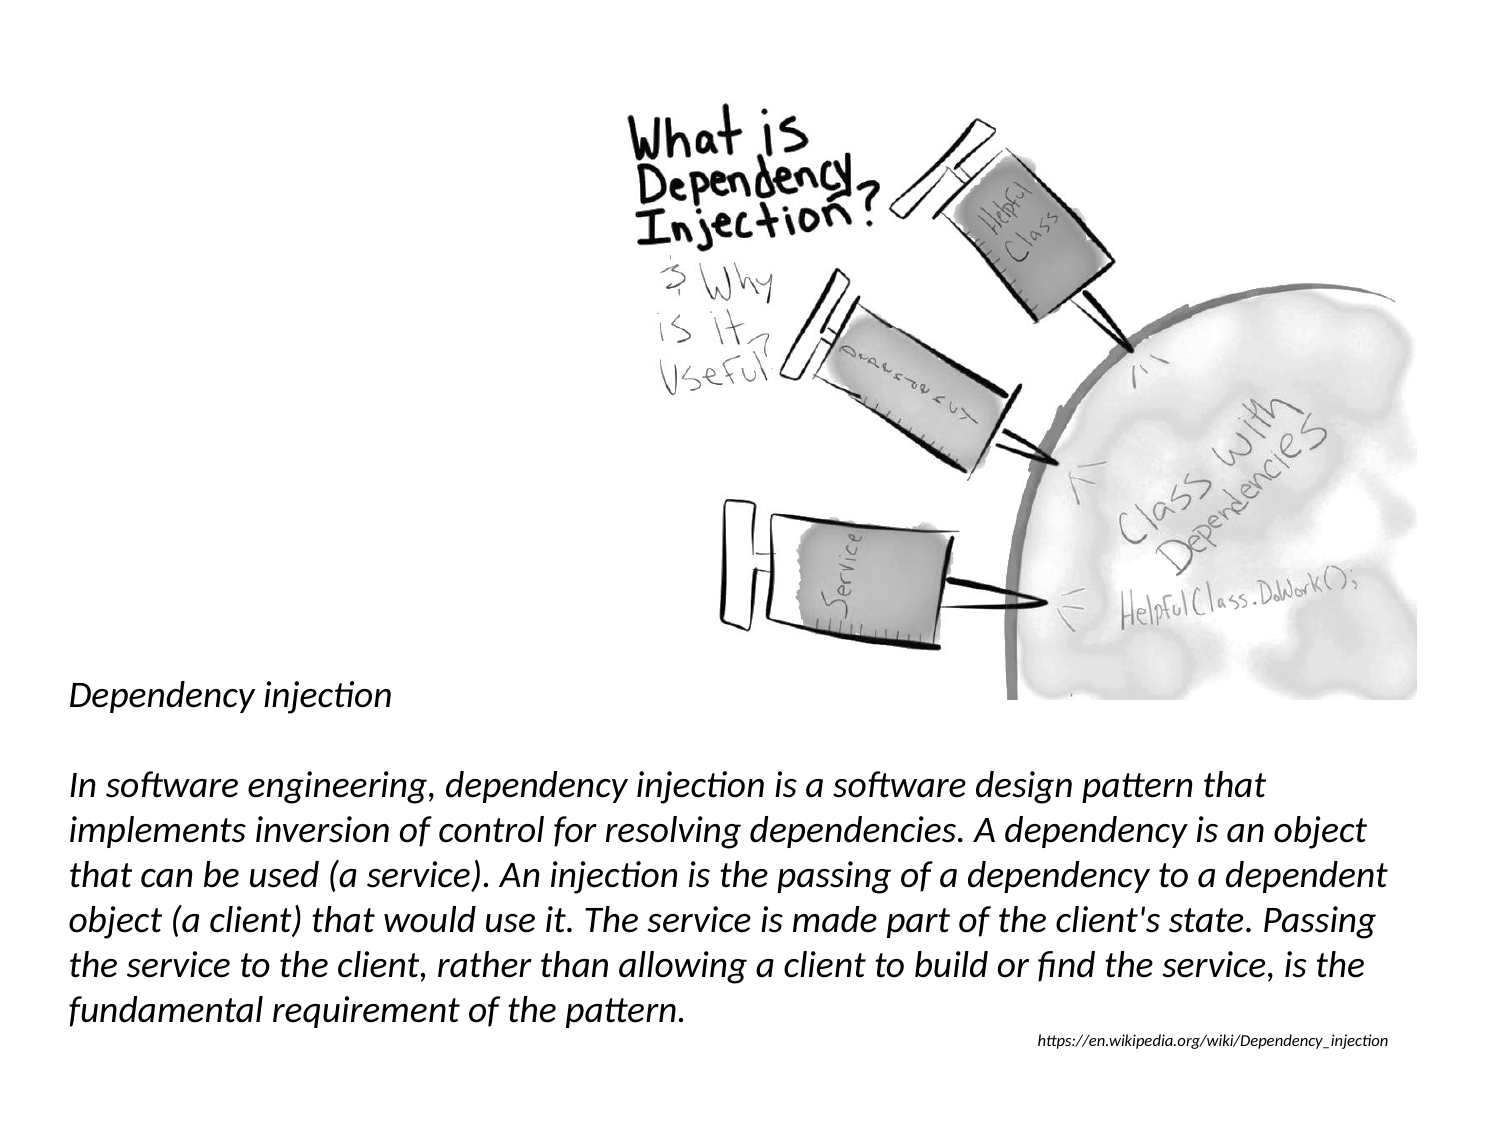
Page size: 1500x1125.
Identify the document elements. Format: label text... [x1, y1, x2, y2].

picture [599, 87, 1417, 700]
text_box Dependency injection In software engineering, dependency injection is a software design pattern that implements inversion of control for resolving dependencies. A dependency is an object that can be used (a service). An injection is the passing of a dependency to a dependent object (a client) that would use it. The service is made part of the client's state. Passing the service to the client, rather than allowing a client to build or find the service, is the fundamental requirement of the pattern. https://en.wikipedia.org/wiki/Dependency_injection [53, 662, 1404, 1058]
